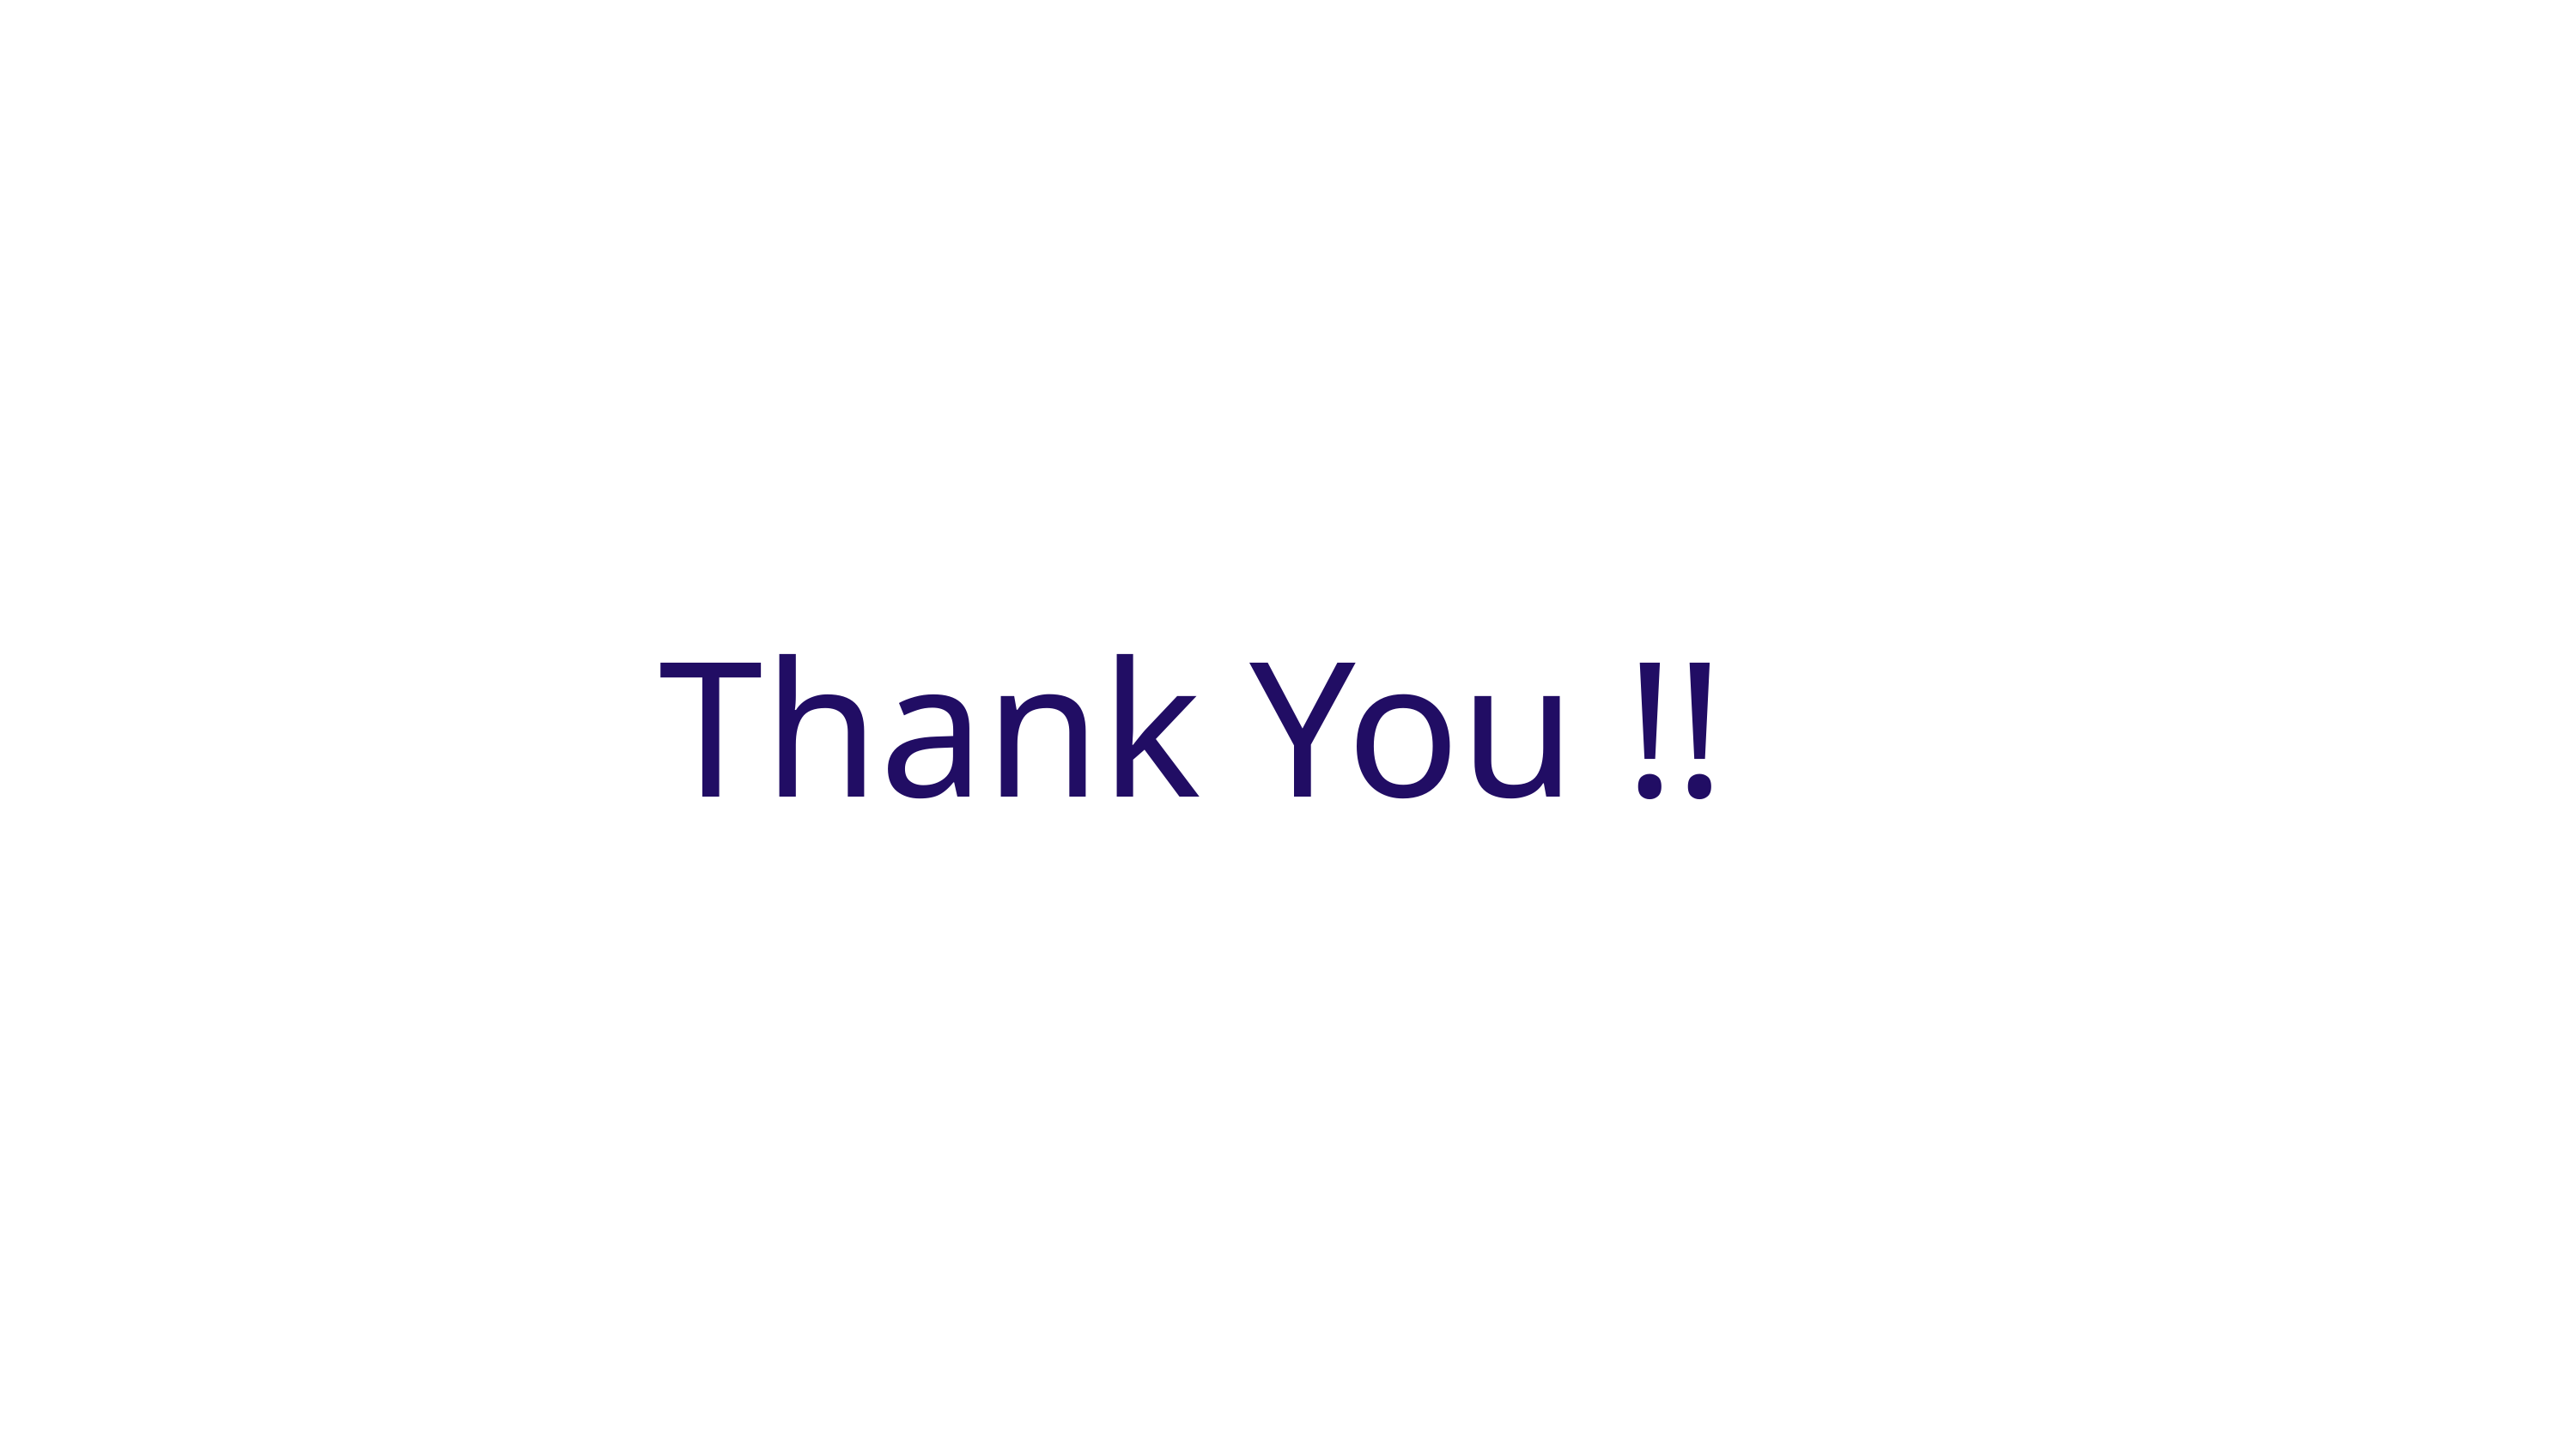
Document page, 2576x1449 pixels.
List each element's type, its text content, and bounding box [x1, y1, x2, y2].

text_box Thank You !! [636, 572, 1797, 834]
